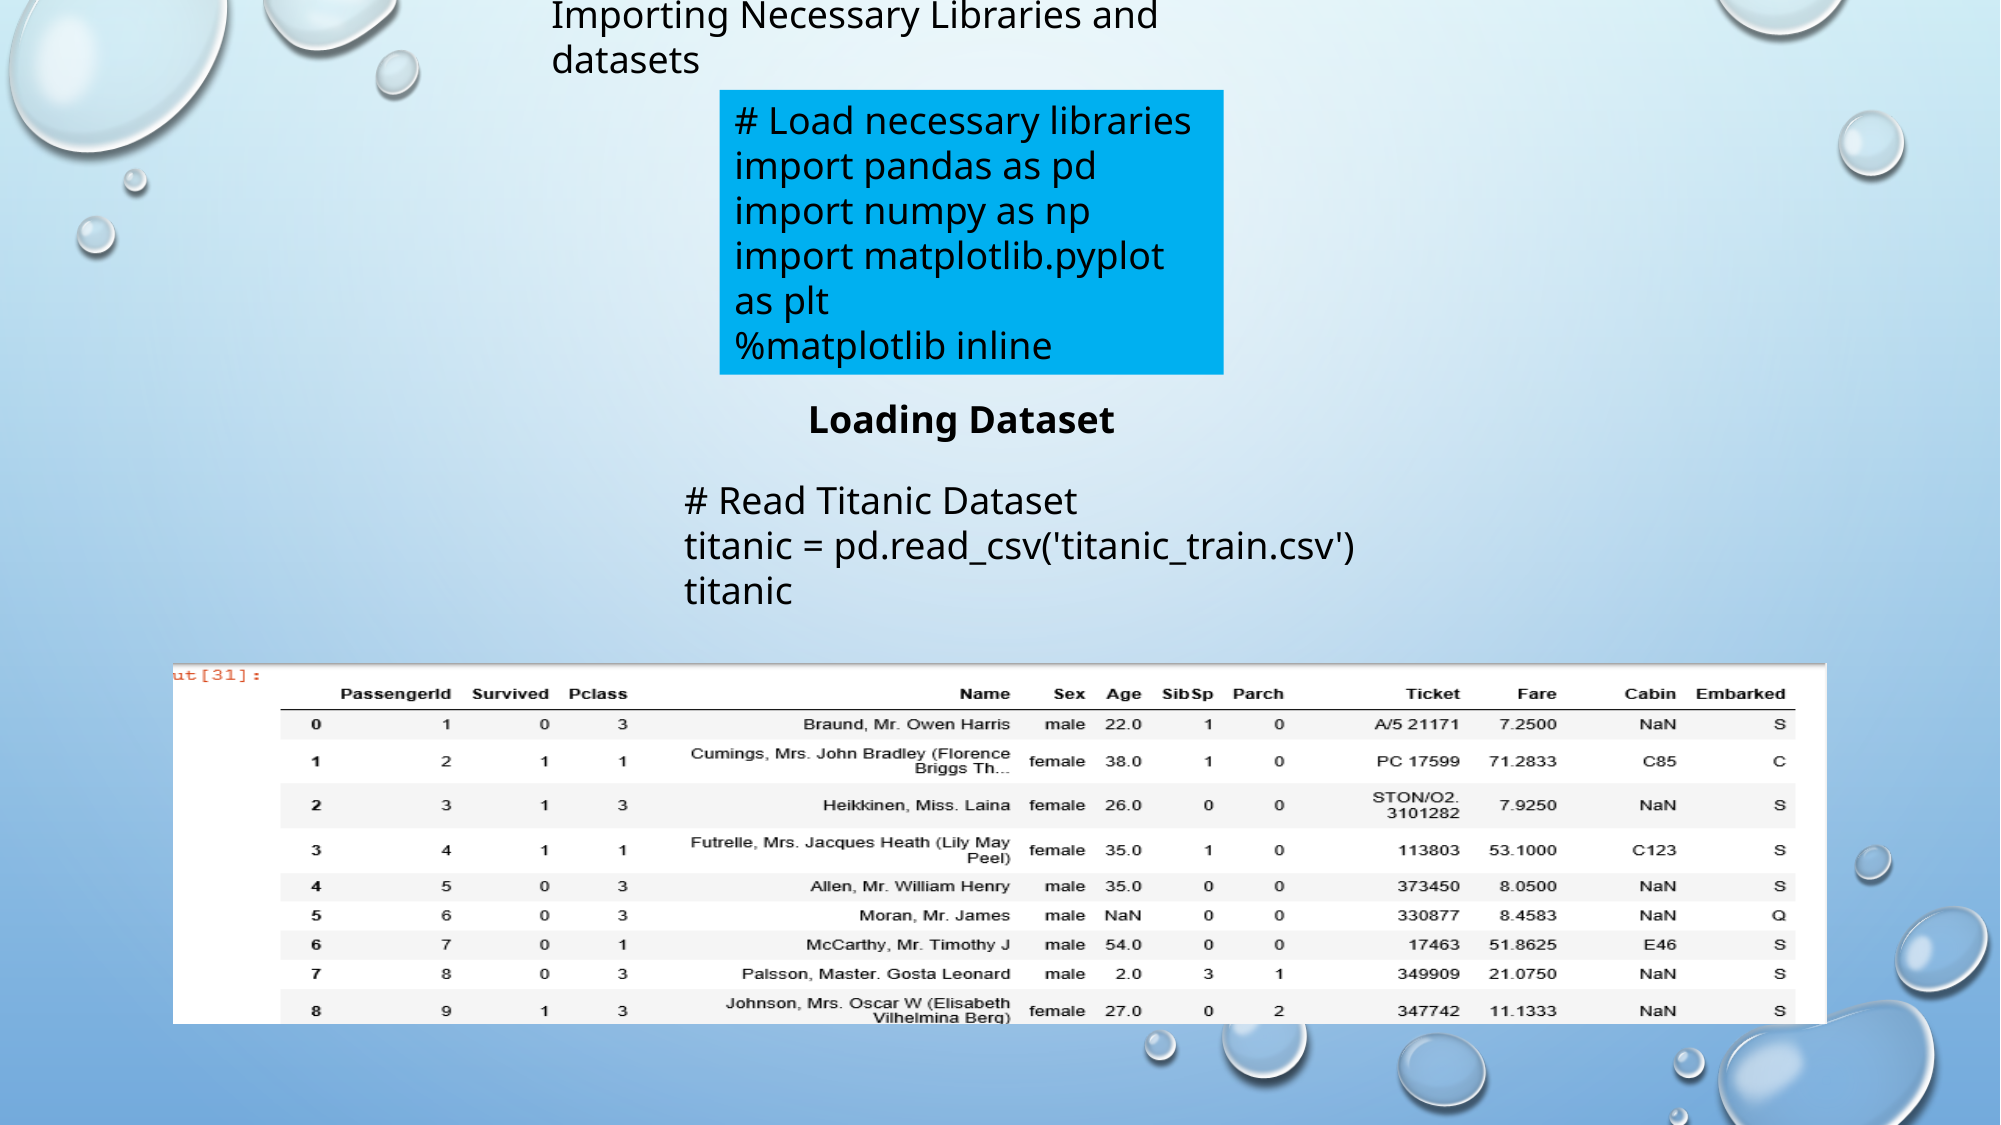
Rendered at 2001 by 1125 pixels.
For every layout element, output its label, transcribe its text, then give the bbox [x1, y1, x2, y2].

text_box Loading Dataset [793, 388, 1151, 448]
picture [0, 0, 2000, 1125]
text_box # Load necessary libraries import pandas as pd import numpy as np import matplotlib.pyplot as plt %matplotlib inline [719, 89, 1224, 375]
text_box # Read Titanic Dataset titanic = pd.read_csv('titanic_train.csv') titanic [669, 469, 1670, 620]
text_box Importing Necessary Libraries and datasets [536, 0, 1197, 89]
